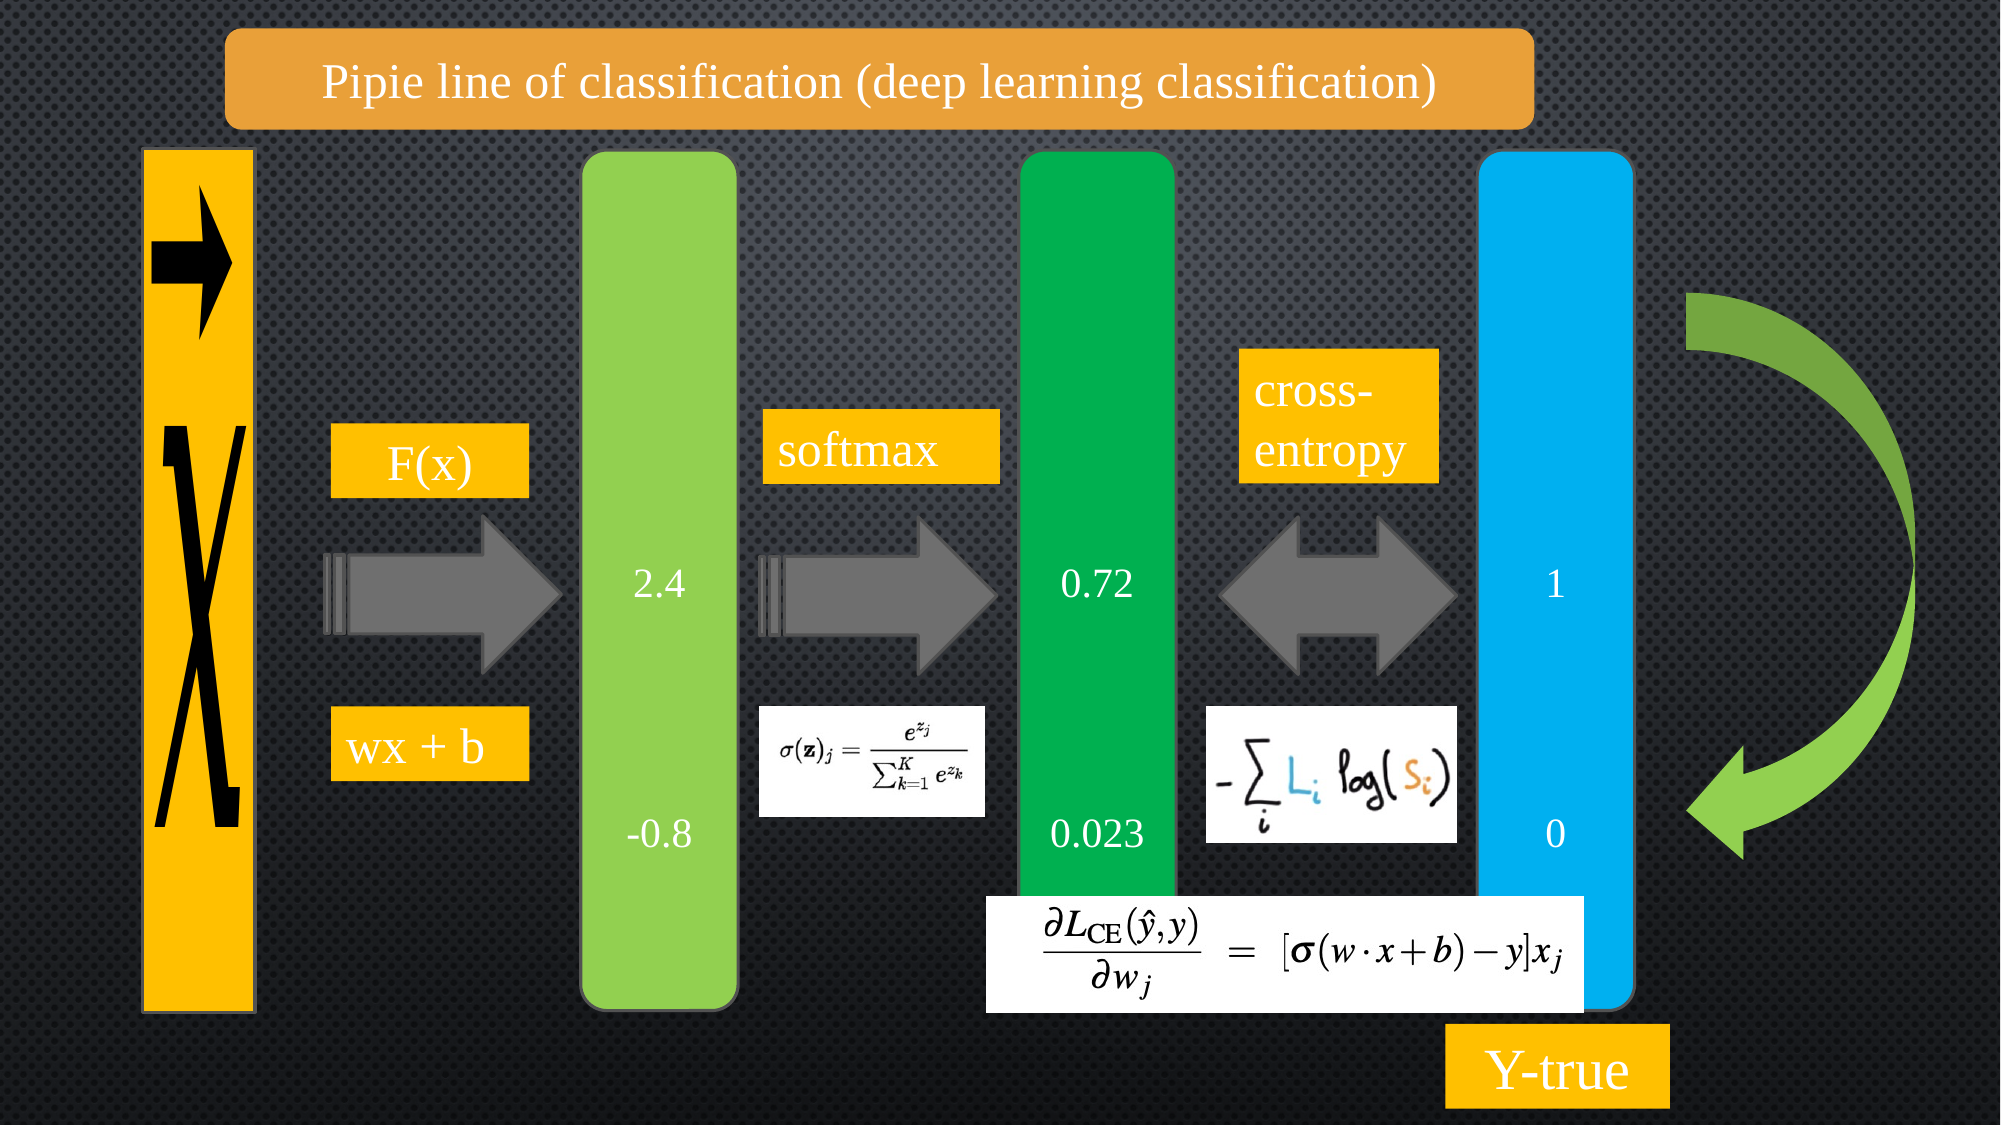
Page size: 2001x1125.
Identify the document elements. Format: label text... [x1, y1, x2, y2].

text_box [347, 514, 563, 675]
picture [985, 896, 1584, 1013]
text_box Y-true [1445, 1023, 1670, 1109]
text_box [1218, 515, 1458, 676]
text_box [758, 555, 766, 637]
picture [759, 706, 986, 817]
text_box [1684, 291, 1917, 862]
text_box wx + b [331, 706, 530, 782]
text_box [768, 555, 781, 637]
picture [1206, 706, 1457, 843]
text_box cross-entropy [1239, 348, 1439, 484]
text_box [333, 553, 346, 635]
text_box [323, 553, 331, 635]
text_box F(x) [330, 423, 530, 499]
text_box softmax [762, 409, 1000, 484]
text_box [782, 515, 999, 676]
text_box Pipie line of classification (deep learning classification) [224, 28, 1535, 130]
